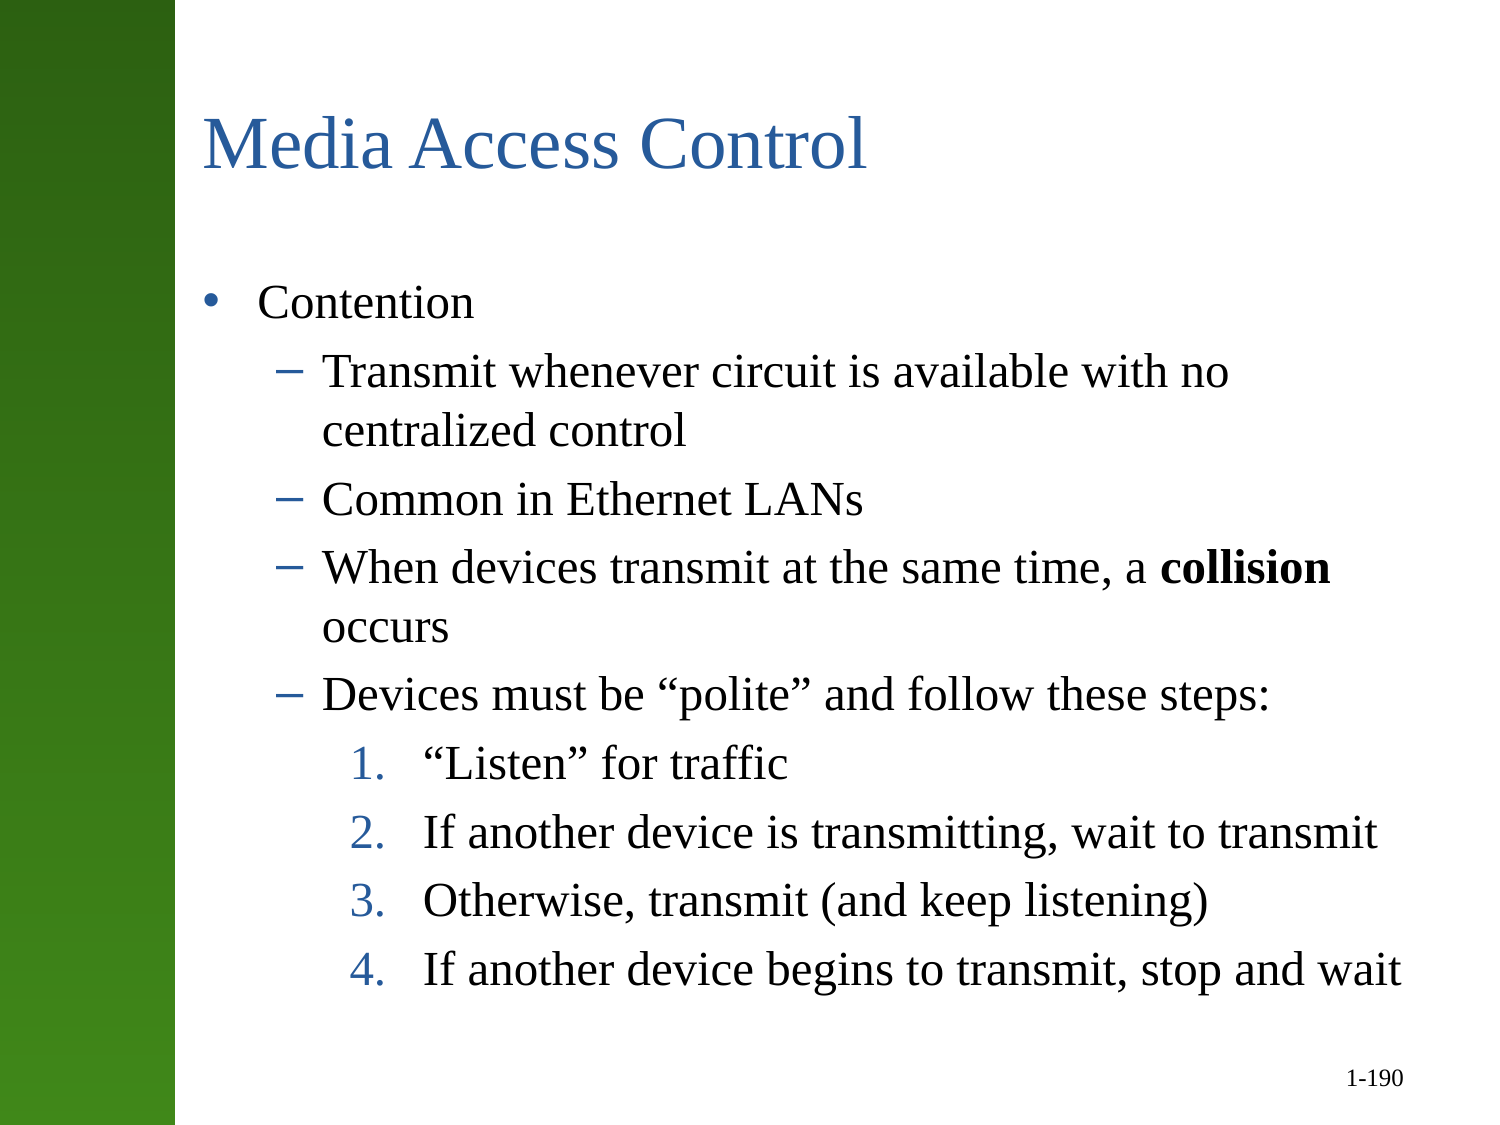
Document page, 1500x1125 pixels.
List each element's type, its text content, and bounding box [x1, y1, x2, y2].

title Media Access Control [187, 45, 1450, 233]
list Contention Transmit whenever circuit is available with no centralized control Common in Ethernet LANs When devices transmit at the same time, a collision occurs Devices must be “polite” and follow these steps: “Listen” for traffic If another device is transmitting, wait to transmit Otherwise, transmit (and keep listening) If another device begins to transmit, stop and wait [187, 262, 1450, 1005]
